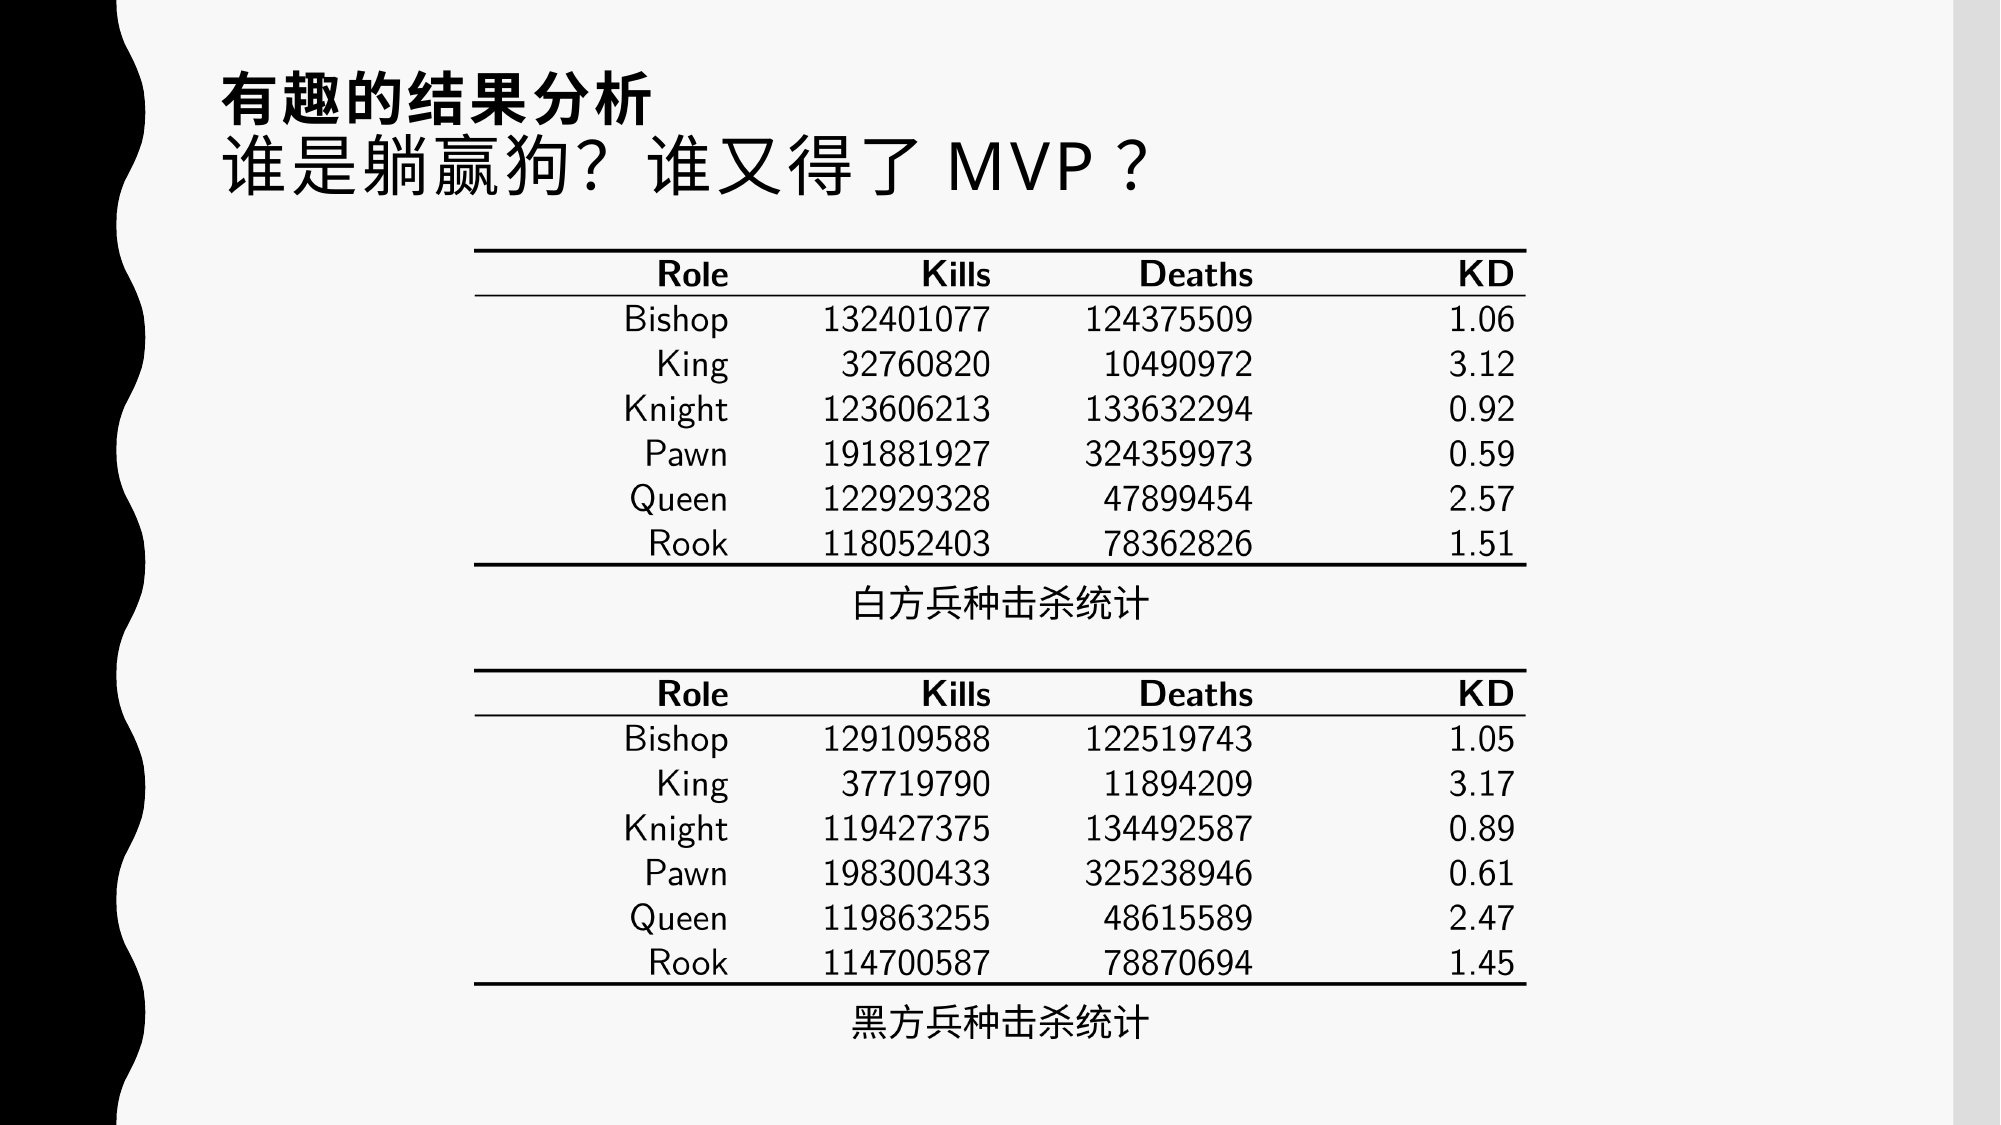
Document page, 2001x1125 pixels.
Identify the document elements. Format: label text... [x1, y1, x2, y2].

picture [466, 241, 1534, 626]
title 有趣的结果分析 谁是躺赢狗？谁又得了MVP？ [205, 62, 1875, 219]
picture [466, 661, 1534, 1046]
